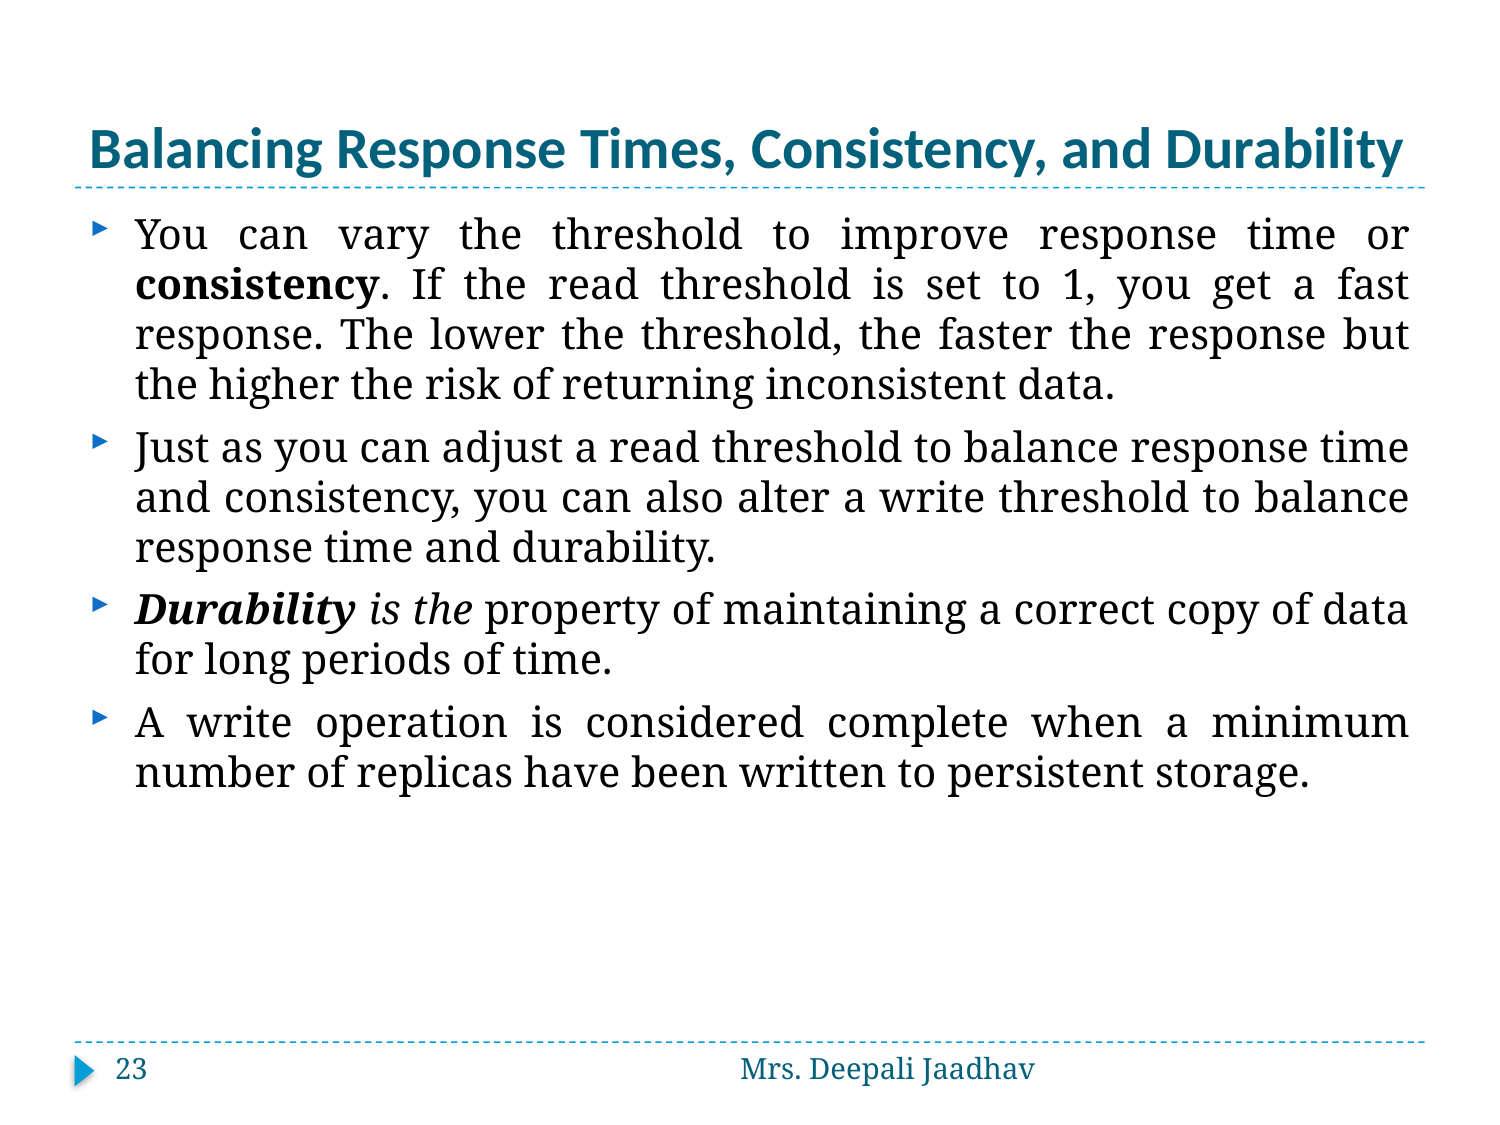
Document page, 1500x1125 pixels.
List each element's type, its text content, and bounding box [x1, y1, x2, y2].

footer Mrs. Deepali Jaadhav [475, 1042, 1051, 1103]
list You can vary the threshold to improve response time or consistency. If the read threshold is set to 1, you get a fast response. The lower the threshold, the faster the response but the higher the risk of returning inconsistent data. Just as you can adjust a read threshold to balance response time and consistency, you can also alter a write threshold to balance response time and durability. Durability is the property of maintaining a correct copy of data for long periods of time. A write operation is considered complete when a minimum number of replicas have been written to persistent storage. [75, 200, 1425, 1010]
slide_number 23 [100, 1042, 426, 1103]
title Balancing Response Times, Consistency, and Durability [75, 75, 1425, 188]
